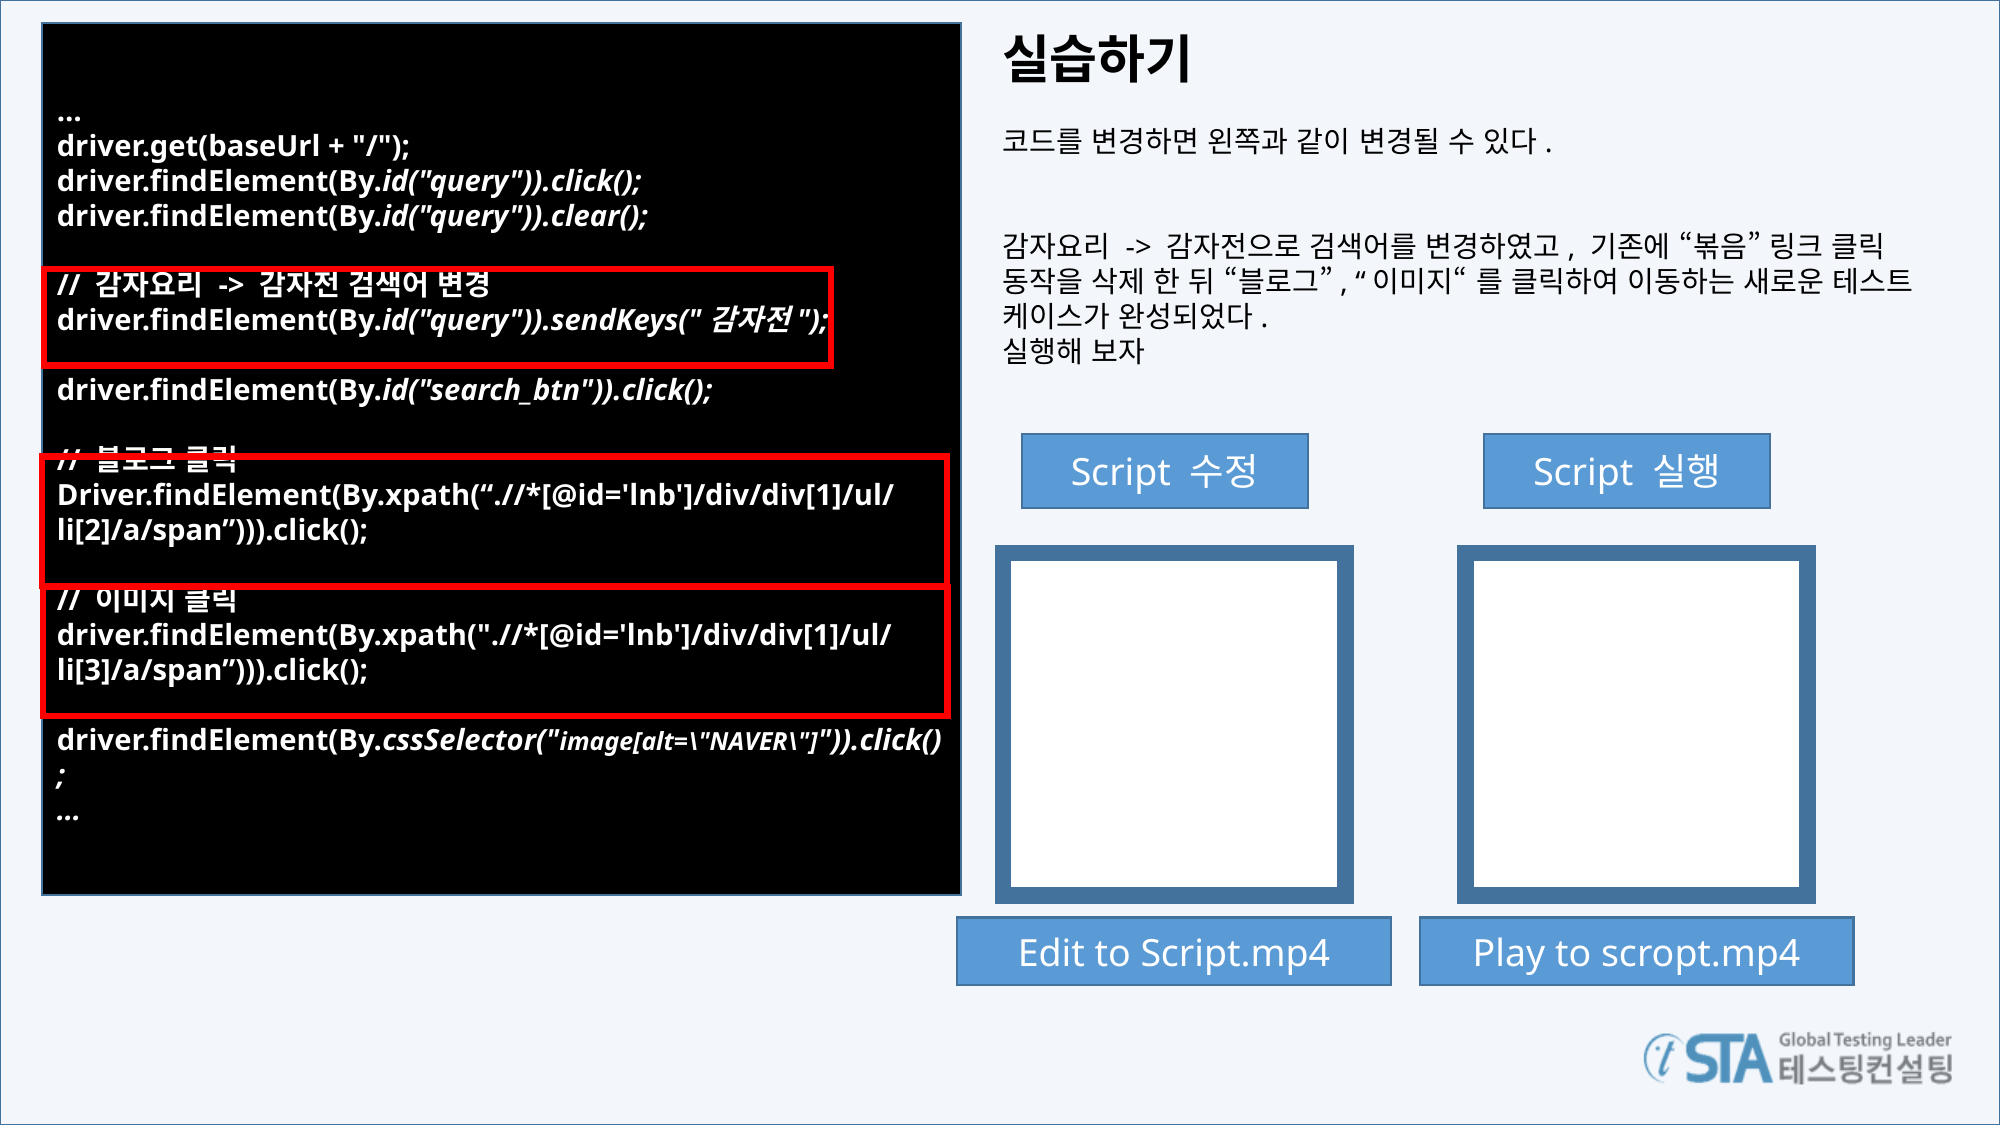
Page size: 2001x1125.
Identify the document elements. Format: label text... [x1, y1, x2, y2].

text_box [43, 268, 832, 367]
text_box [0, 0, 2000, 1125]
text_box [1002, 552, 1346, 896]
text_box [42, 586, 949, 717]
text_box 실습하기 코드를 변경하면 왼쪽과 같이 변경될 수 있다. 감자요리 -> 감자전으로 검색어를 변경하였고, 기존에 “볶음” 링크 클릭 동작을 삭제 한 뒤 “블로그”, “이미지“ 를 클릭하여 이동하는 새로운 테스트 케이스가 완성되었다. 실행해 보자 [987, 18, 1974, 446]
text_box Play to scropt.mp4 [1419, 916, 1855, 986]
text_box Edit to Script.mp4 [956, 916, 1392, 986]
text_box … driver.get(baseUrl + "/"); driver.findElement(By.id("query")).click(); driver.findElement(By.id("query")).clear(); // 감자요리 -> 감자전 검색어 변경 driver.findElement(By.id("query")).sendKeys("감자전"); driver.findElement(By.id("search_btn")).click(); // 블로그 클릭 Driver.findElement(By.xpath(“.//*[@id='lnb']/div/div[1]/ul/li[2]/a/span”))).click(); // 이미지 클릭 driver.findElement(By.xpath(".//*[@id='lnb']/div/div[1]/ul/li[3]/a/span”))).click(); driver.findElement(By.cssSelector("image[alt=\"NAVER\"]")).click(); … [41, 22, 962, 896]
text_box Script 수정 [1021, 433, 1309, 509]
text_box [41, 456, 948, 587]
text_box Script 실행 [1483, 433, 1771, 509]
picture [1618, 988, 2000, 1118]
text_box [1465, 552, 1809, 896]
